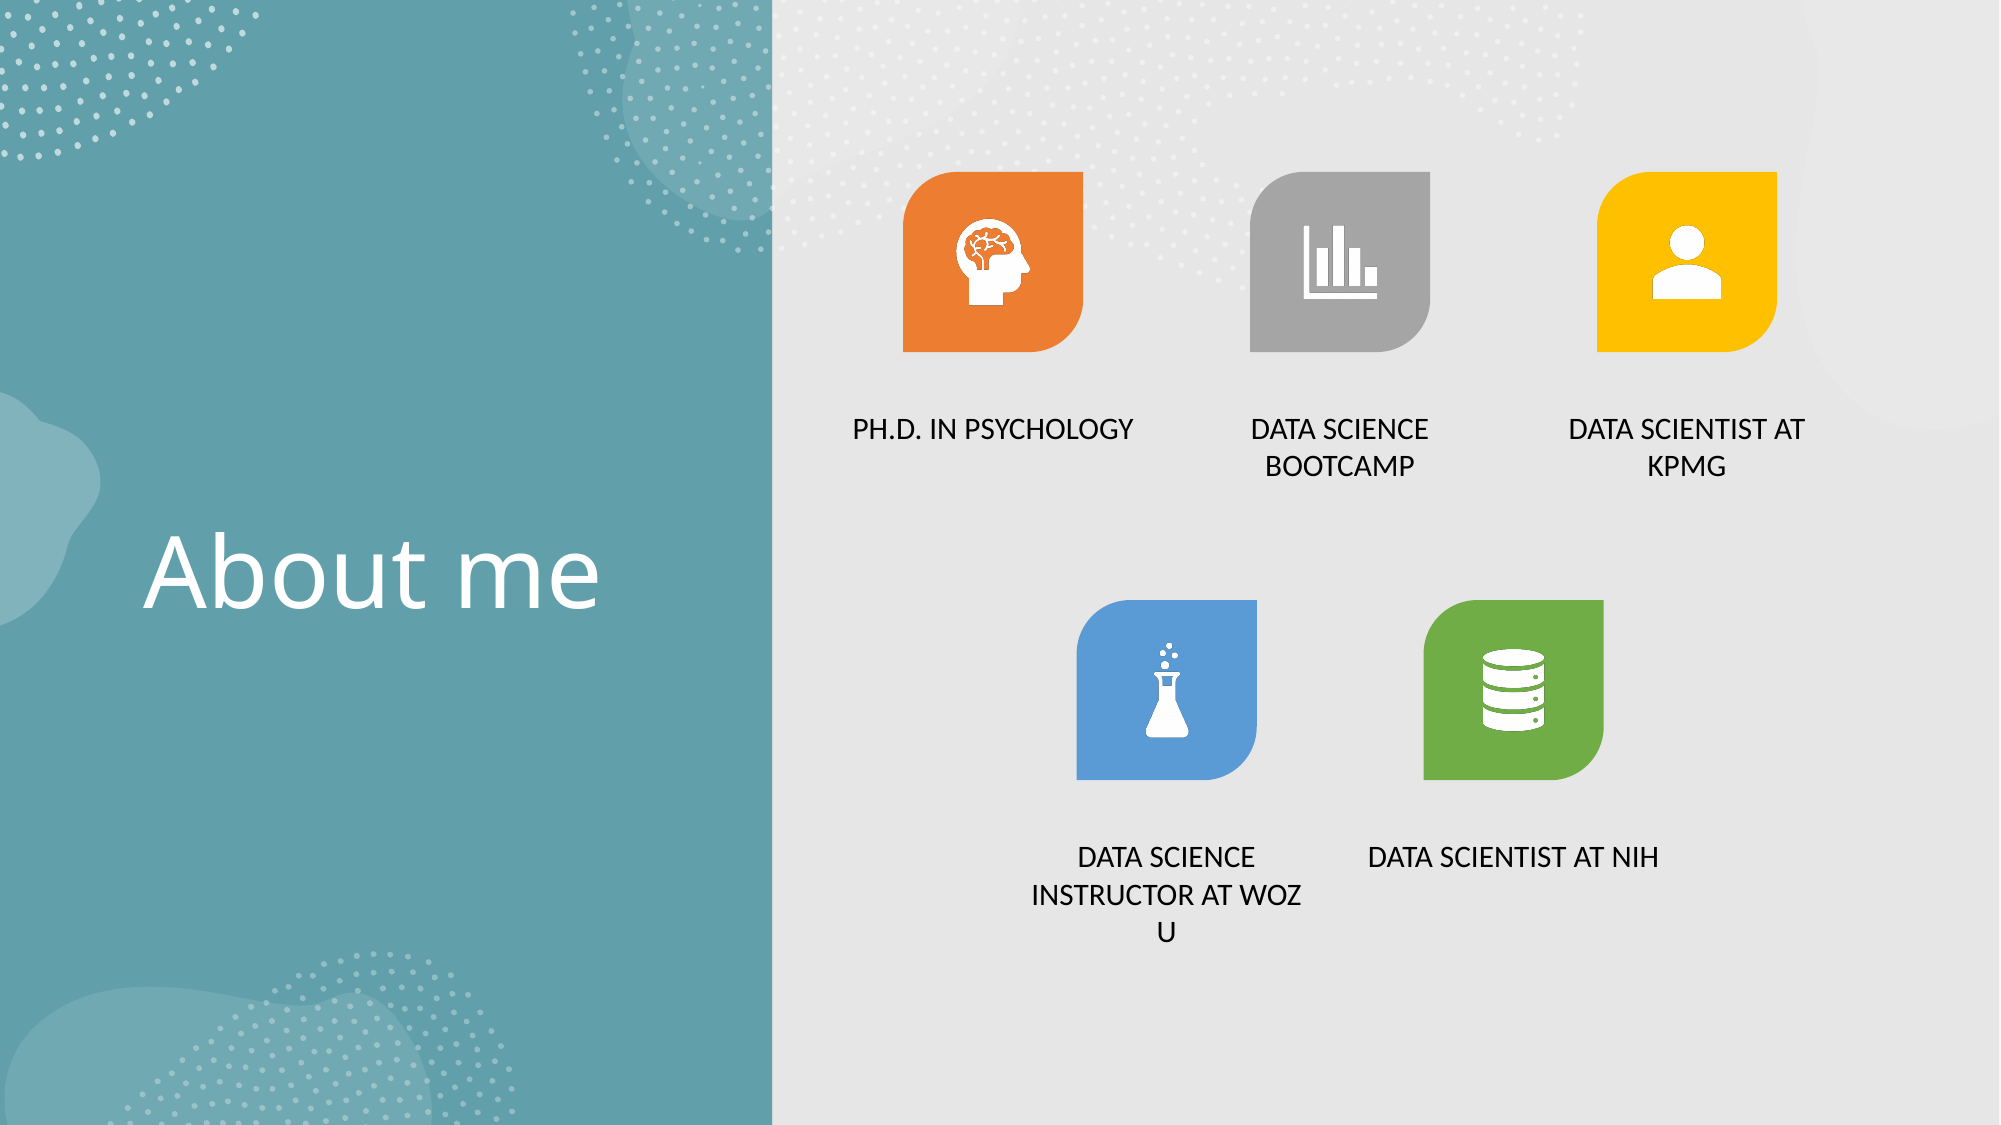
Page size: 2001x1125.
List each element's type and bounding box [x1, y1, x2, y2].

text_box [0, 0, 2000, 1125]
text_box [817, 37, 1863, 1089]
